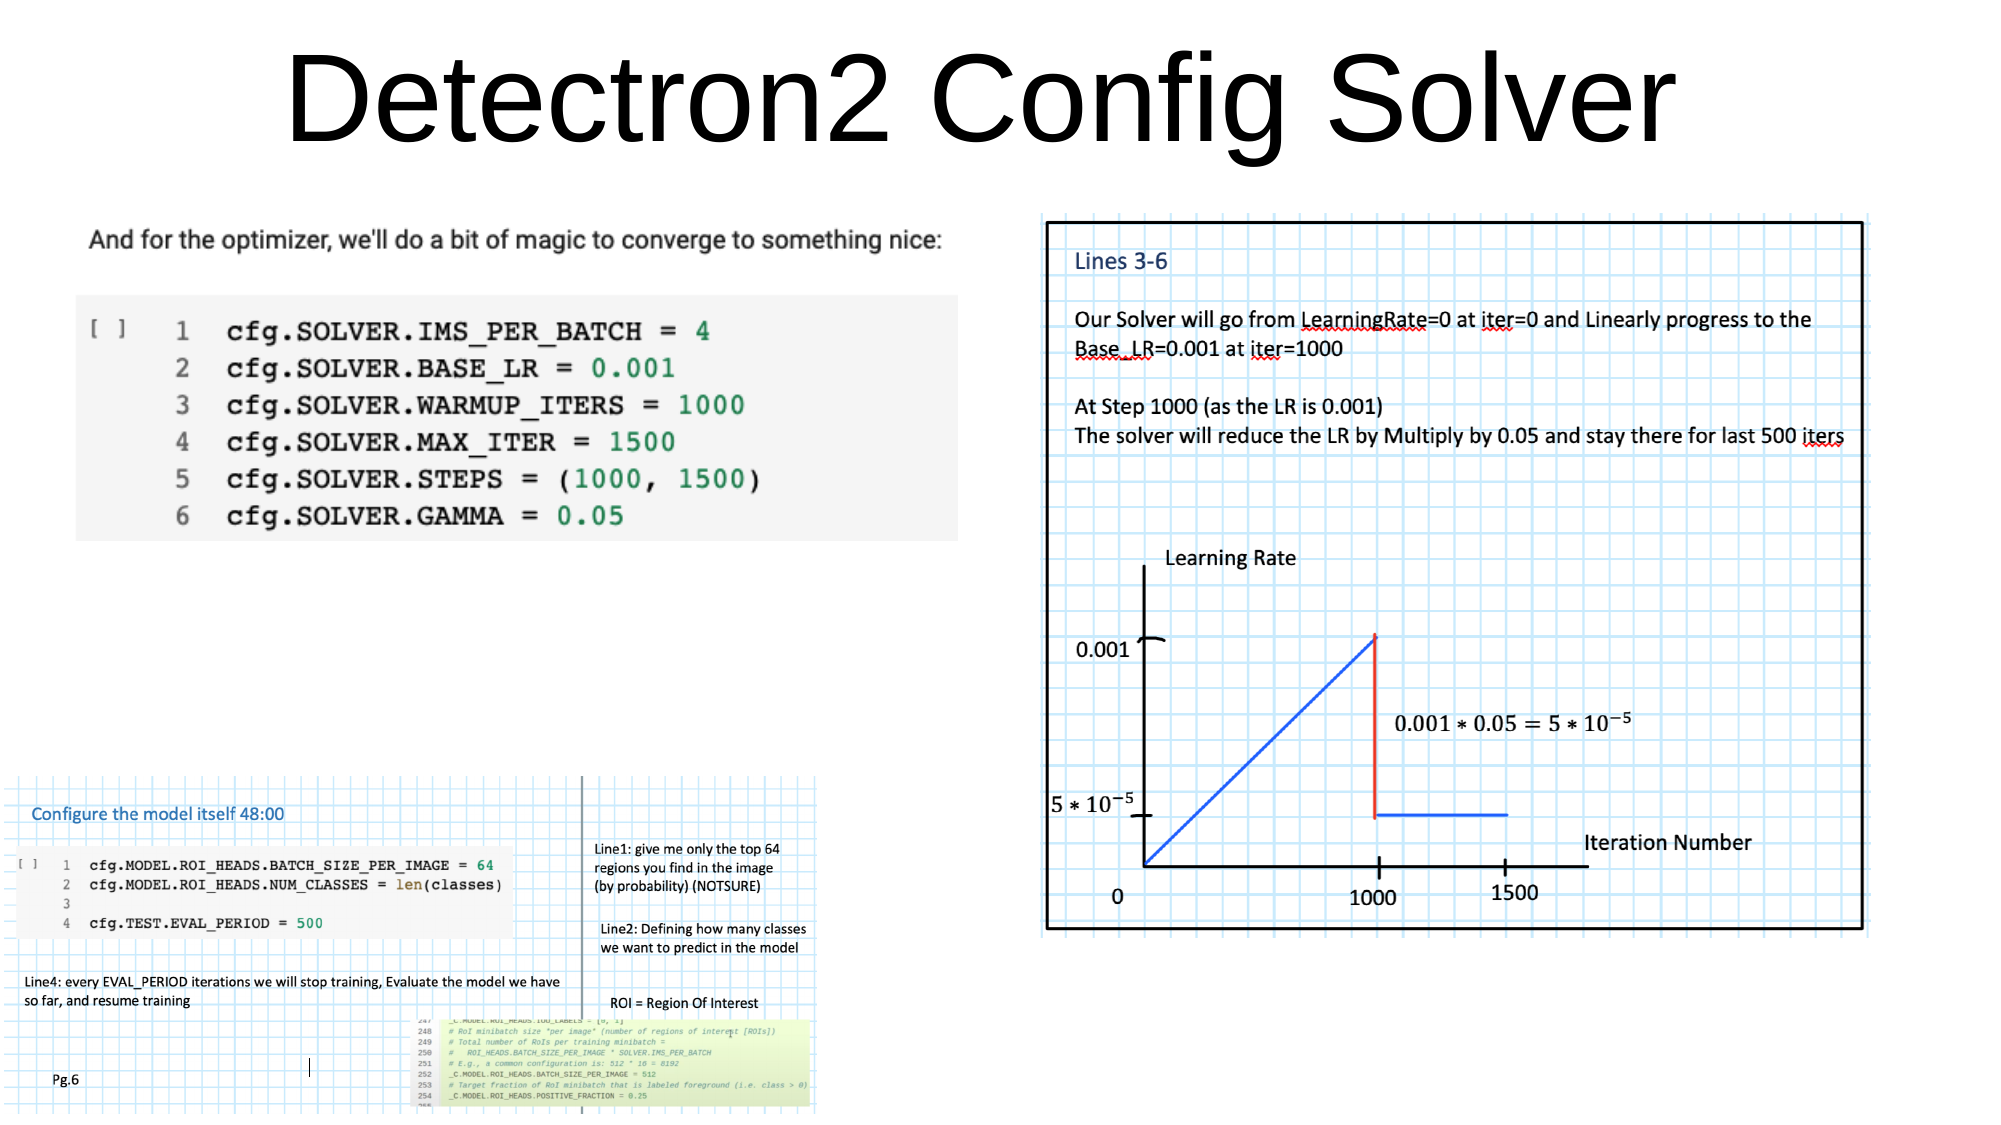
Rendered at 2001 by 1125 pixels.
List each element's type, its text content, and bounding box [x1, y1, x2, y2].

picture [73, 220, 958, 541]
title Detectron2 Config Solver [231, 0, 1732, 176]
picture [3, 775, 817, 1114]
picture [1040, 213, 1871, 938]
